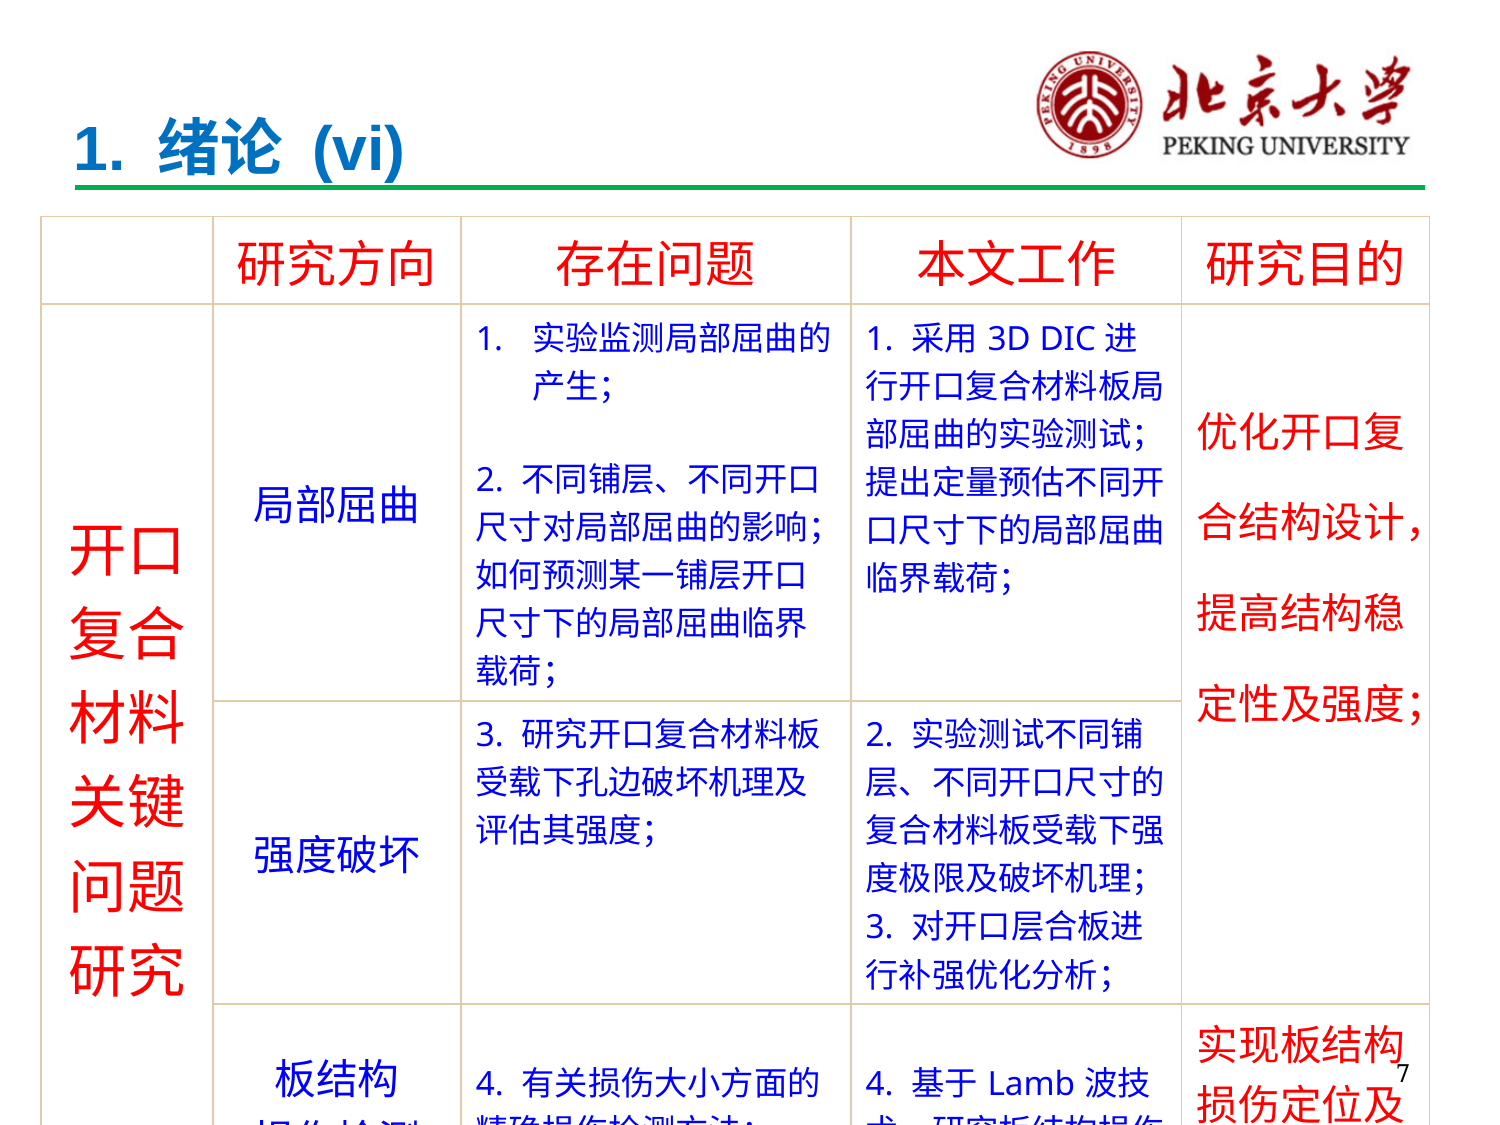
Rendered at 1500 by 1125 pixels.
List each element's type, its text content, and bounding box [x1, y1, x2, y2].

table_cell 局部屈曲 [214, 305, 460, 700]
picture [1022, 39, 1425, 167]
table_cell 4. 基于Lamb波技术，研究板结构损伤定位及大小评估； [852, 1005, 1181, 1125]
table_header 研究目的 [1182, 217, 1429, 303]
table_cell 板结构 损伤检测 [214, 1005, 460, 1125]
table_header 存在问题 [462, 217, 850, 303]
table_header 本文工作 [852, 217, 1181, 303]
table_cell 强度破坏 [214, 702, 460, 1003]
title 1. 绪论 (vi) [58, 78, 502, 171]
table_cell 实验监测局部屈曲的产生； 2. 不同铺层、不同开口尺寸对局部屈曲的影响；如何预测某一铺层开口尺寸下的局部屈曲临界载荷； [462, 305, 850, 700]
table_header 研究方向 [214, 217, 460, 303]
table_cell 优化开口复合结构设计，提高结构稳定性及强度； [1182, 305, 1429, 1003]
table_cell 2. 实验测试不同铺层、不同开口尺寸的复合材料板受载下强度极限及破坏机理； 3. 对开口层合板进行补强优化分析； [852, 702, 1181, 1003]
table_cell 4. 有关损伤大小方面的精确损伤检测方法； [462, 1005, 850, 1125]
table_cell 开口复合材料关键问题研究 [42, 305, 212, 1125]
table_header [42, 217, 212, 303]
table_cell 实现板结构损伤定位及大小评估 [1182, 1005, 1429, 1125]
table_cell 3. 研究开口复合材料板受载下孔边破坏机理及评估其强度； [462, 702, 850, 1003]
table_cell 1. 采用3D DIC进行开口复合材料板局部屈曲的实验测试；提出定量预估不同开口尺寸下的局部屈曲临界载荷； [852, 305, 1181, 700]
